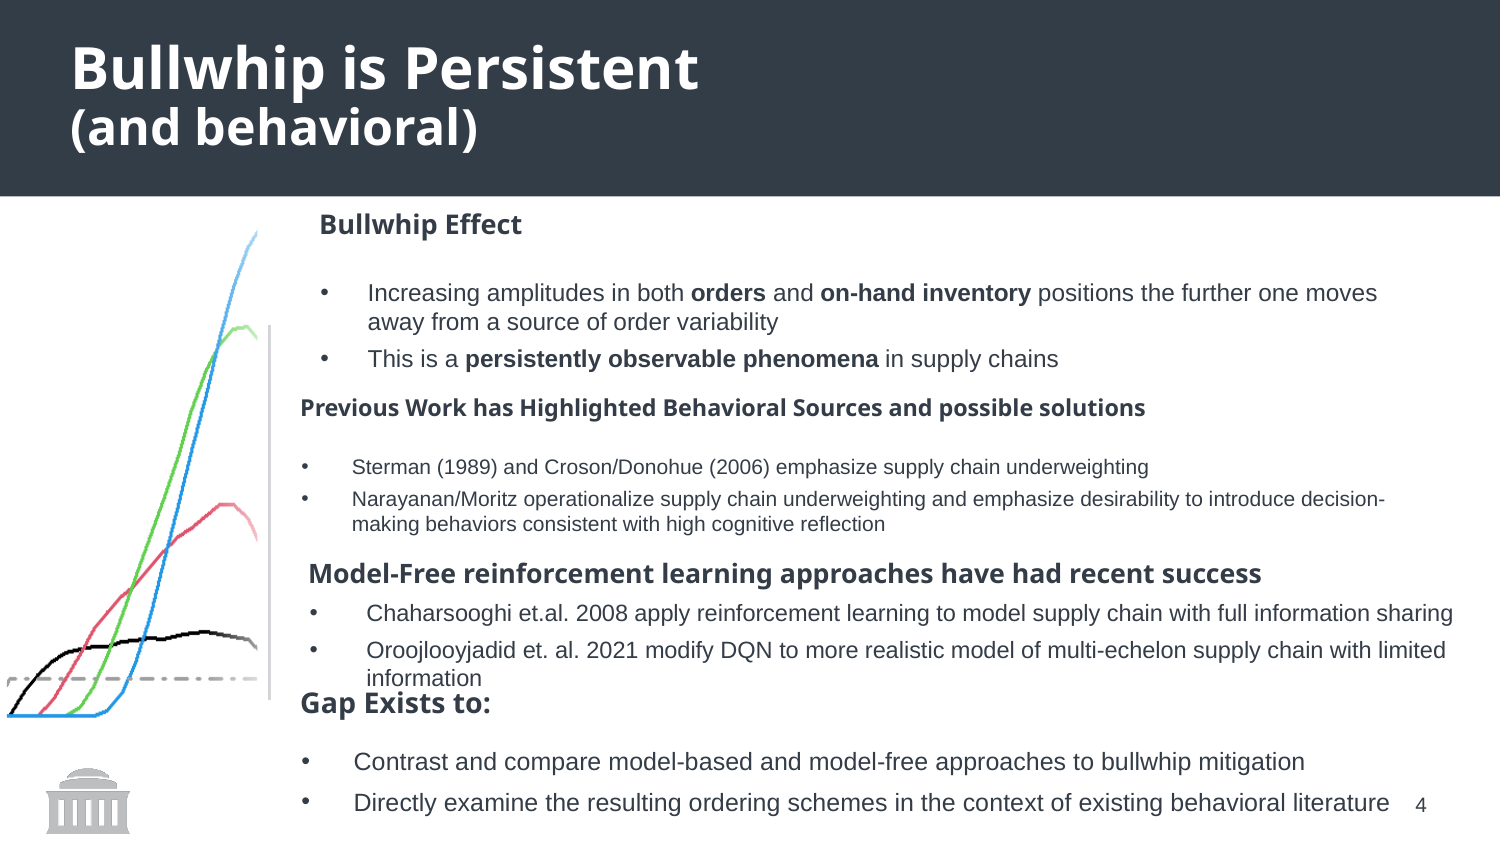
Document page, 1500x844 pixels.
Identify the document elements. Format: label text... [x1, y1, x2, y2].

text_box Gap Exists to: Contrast and compare model-based and model-free approaches to bullwhip mitigation Directly examine the resulting ordering schemes in the context of existing behavioral literature [285, 681, 1442, 844]
list Bullwhip Effect Increasing amplitudes in both orders and on-hand inventory positions the further one moves away from a source of order variability This is a persistently observable phenomena in supply chains [304, 203, 1446, 381]
text_box Previous Work has Highlighted Behavioral Sources and possible solutions Sterman (1989) and Croson/Donohue (2006) emphasize supply chain underweighting Narayanan/Moritz operationalize supply chain underweighting and emphasize desirability to introduce decision-making behaviors consistent with high cognitive reﬂection [286, 389, 1426, 545]
picture [46, 768, 130, 834]
text_box Model-Free reinforcement learning approaches have had recent success Chaharsooghi et.al. 2008 apply reinforcement learning to model supply chain with full information sharing Oroojlooyjadid et. al. 2021 modify DQN to more realistic model of multi-echelon supply chain with limited information [293, 553, 1477, 725]
title Bullwhip is Persistent (and behavioral) [55, 0, 1446, 196]
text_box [6, 208, 286, 759]
